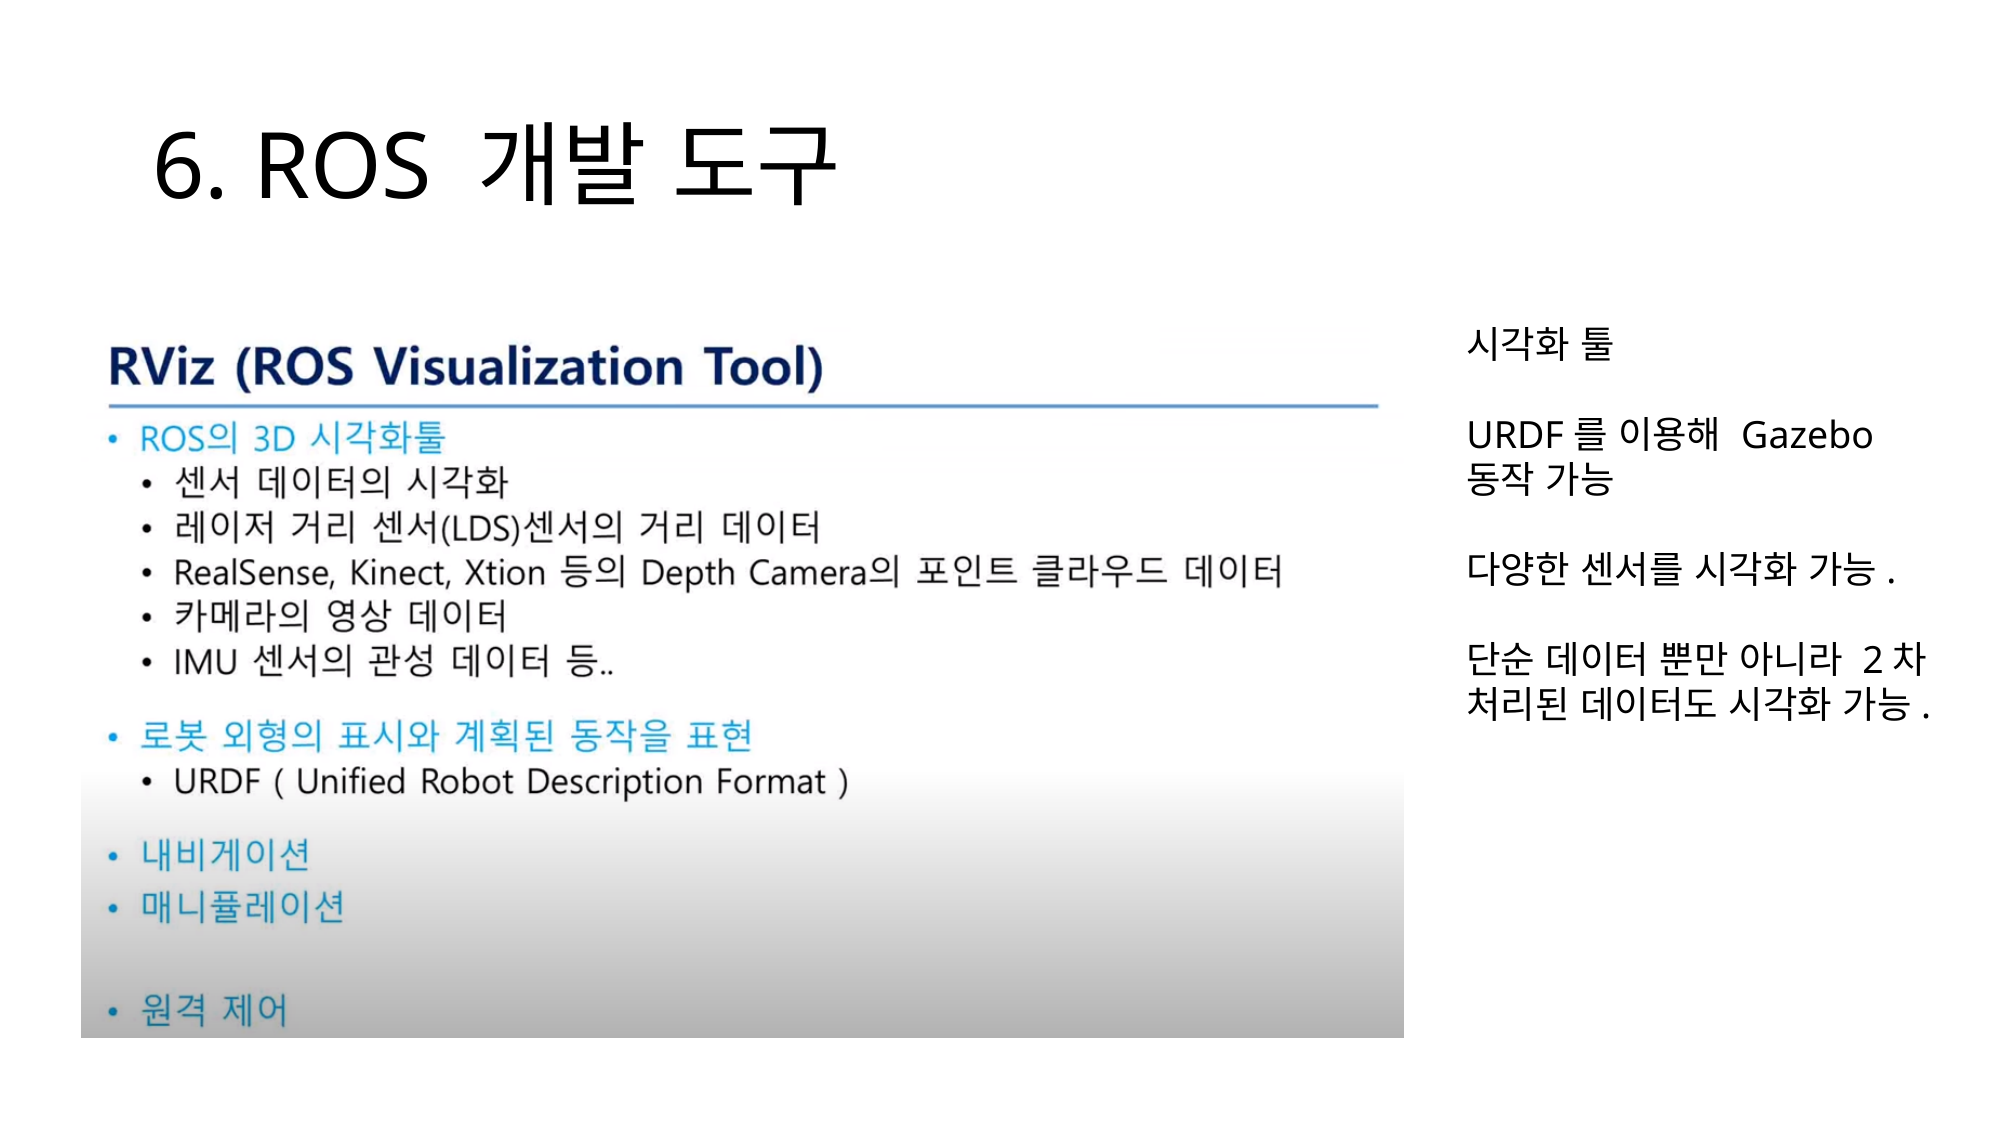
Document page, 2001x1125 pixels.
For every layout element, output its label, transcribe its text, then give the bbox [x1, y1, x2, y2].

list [80, 323, 1404, 1038]
text_box 시각화 툴 URDF를 이용해 Gazebo 동작 가능 다양한 센서를 시각화 가능. 단순 데이터 뿐만 아니라 2차 처리된 데이터도 시각화 가능. [1451, 313, 1976, 734]
title 6. ROS 개발 도구 [137, 59, 1863, 278]
